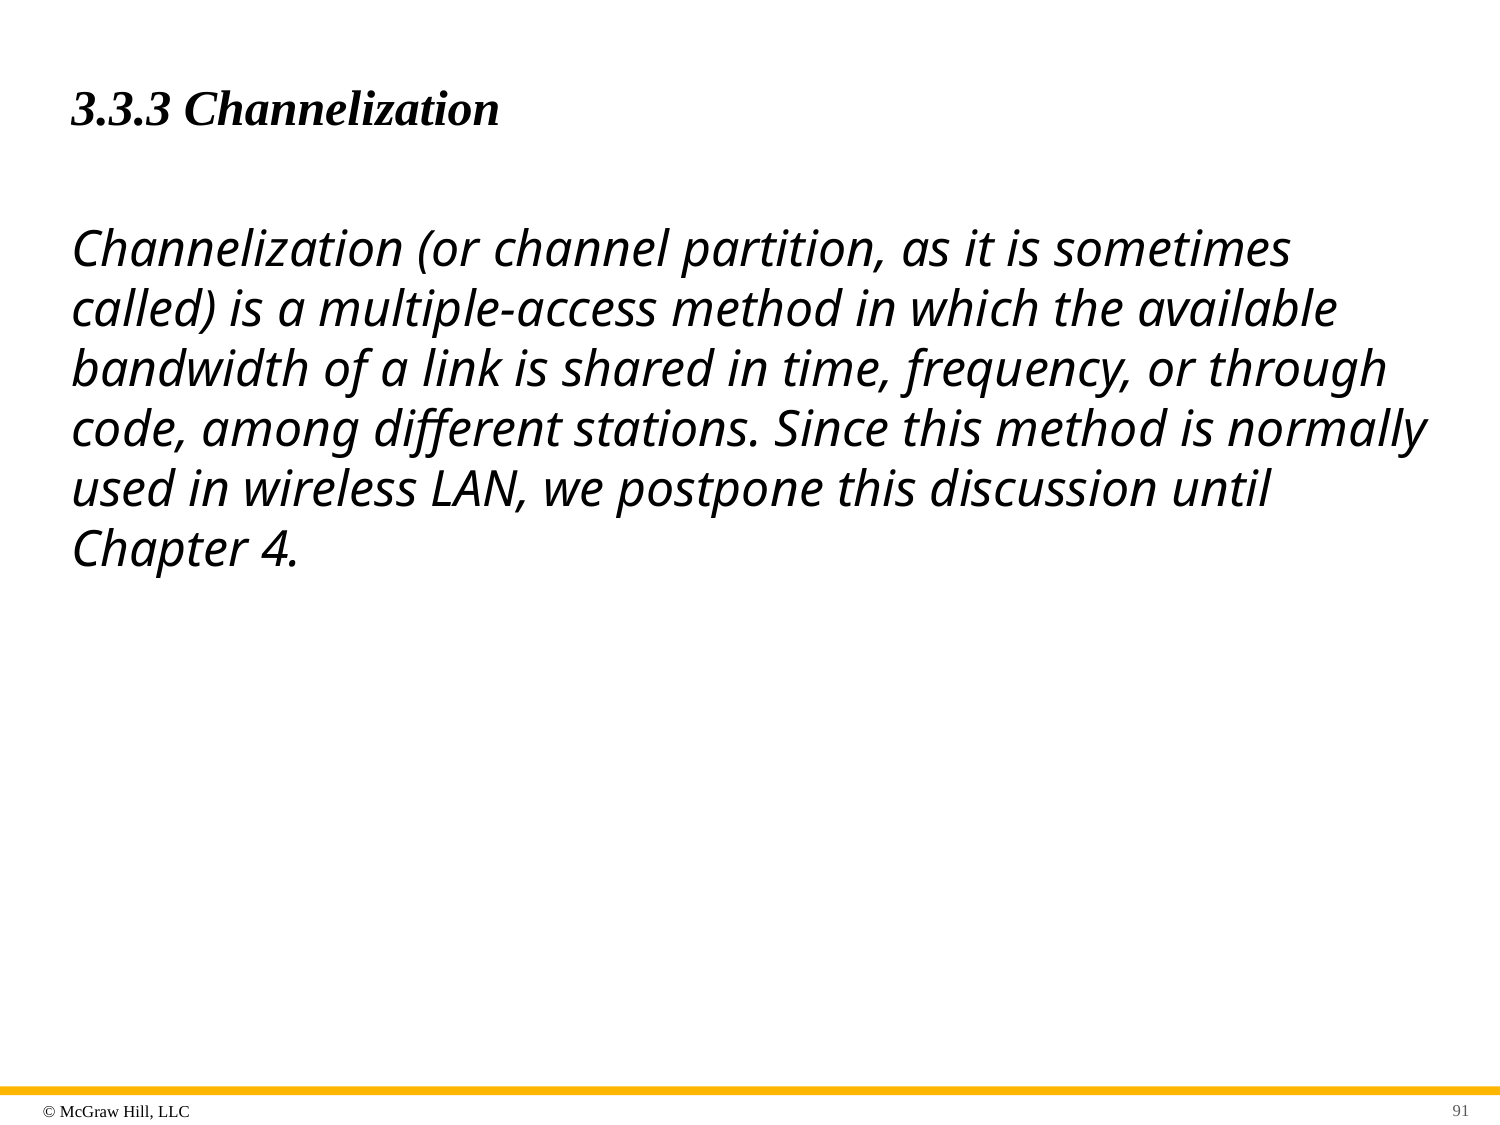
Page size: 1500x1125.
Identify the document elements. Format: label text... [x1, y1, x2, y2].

slide_number 91 [1418, 1096, 1477, 1123]
list Channelization (or channel partition, as it is sometimes called) is a multiple-access method in which the available bandwidth of a link is shared in time, frequency, or through code, among different stations. Since this method is normally used in wireless LAN, we postpone this discussion until Chapter 4. [56, 209, 1444, 1026]
title 3.3.3 Channelization [56, 50, 1444, 162]
